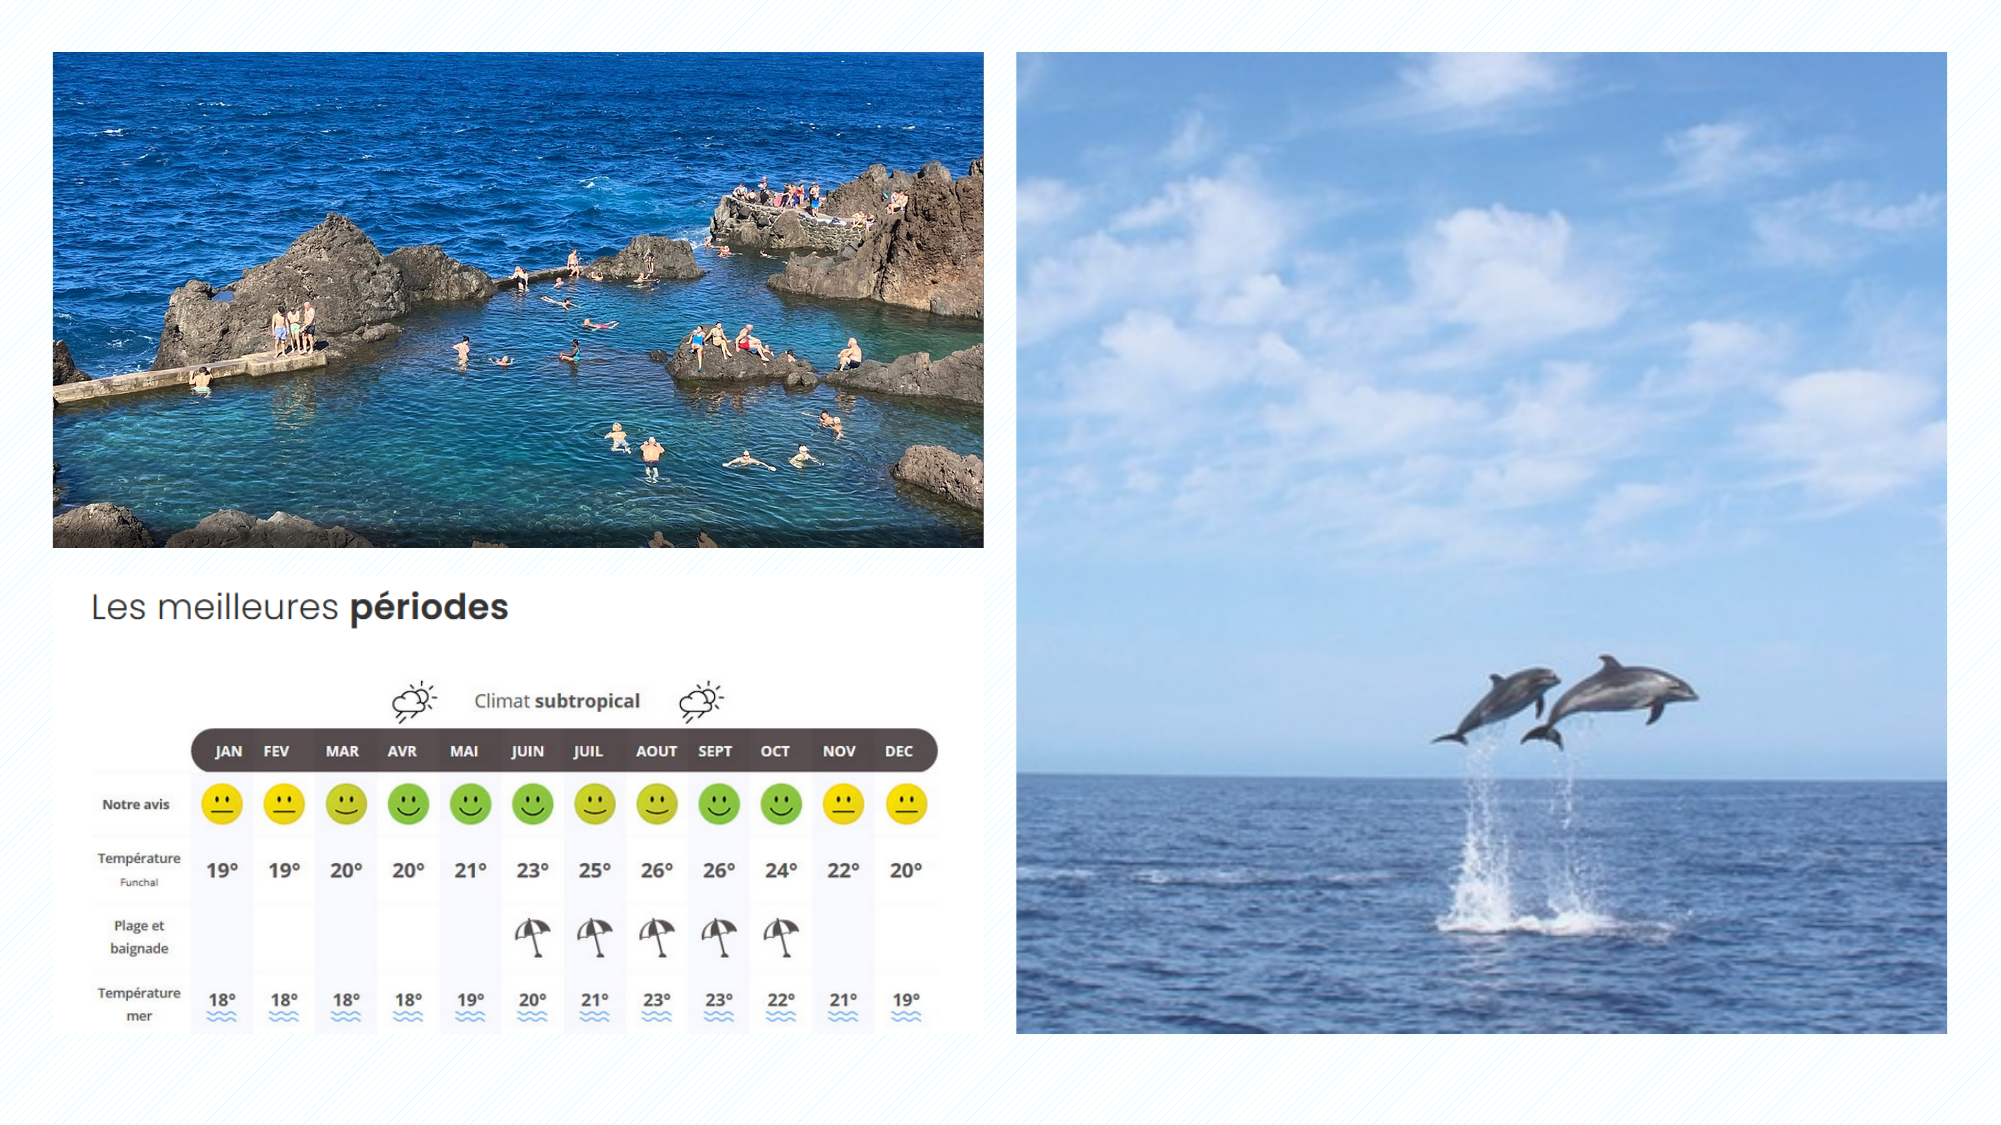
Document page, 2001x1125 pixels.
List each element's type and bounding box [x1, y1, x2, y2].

picture [52, 575, 984, 1034]
picture [52, 52, 984, 548]
picture [1016, 52, 1948, 1034]
text_box [0, 0, 2000, 1125]
